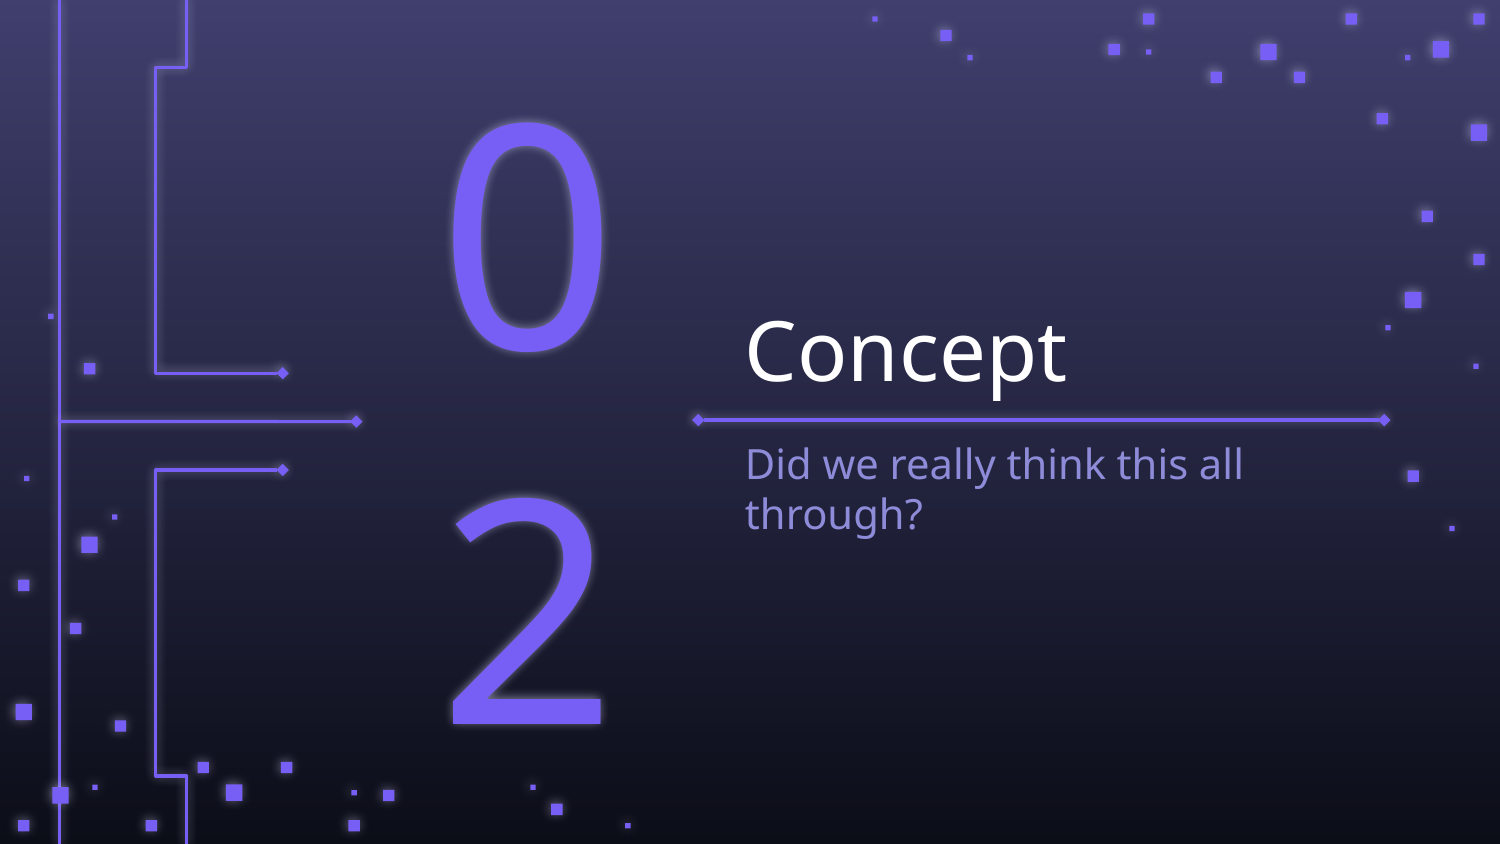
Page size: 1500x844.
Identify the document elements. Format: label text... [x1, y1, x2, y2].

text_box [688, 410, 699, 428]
title Did we really think this all through? [730, 433, 1344, 542]
title Concept [730, 302, 1149, 395]
title 02 [357, 302, 699, 522]
